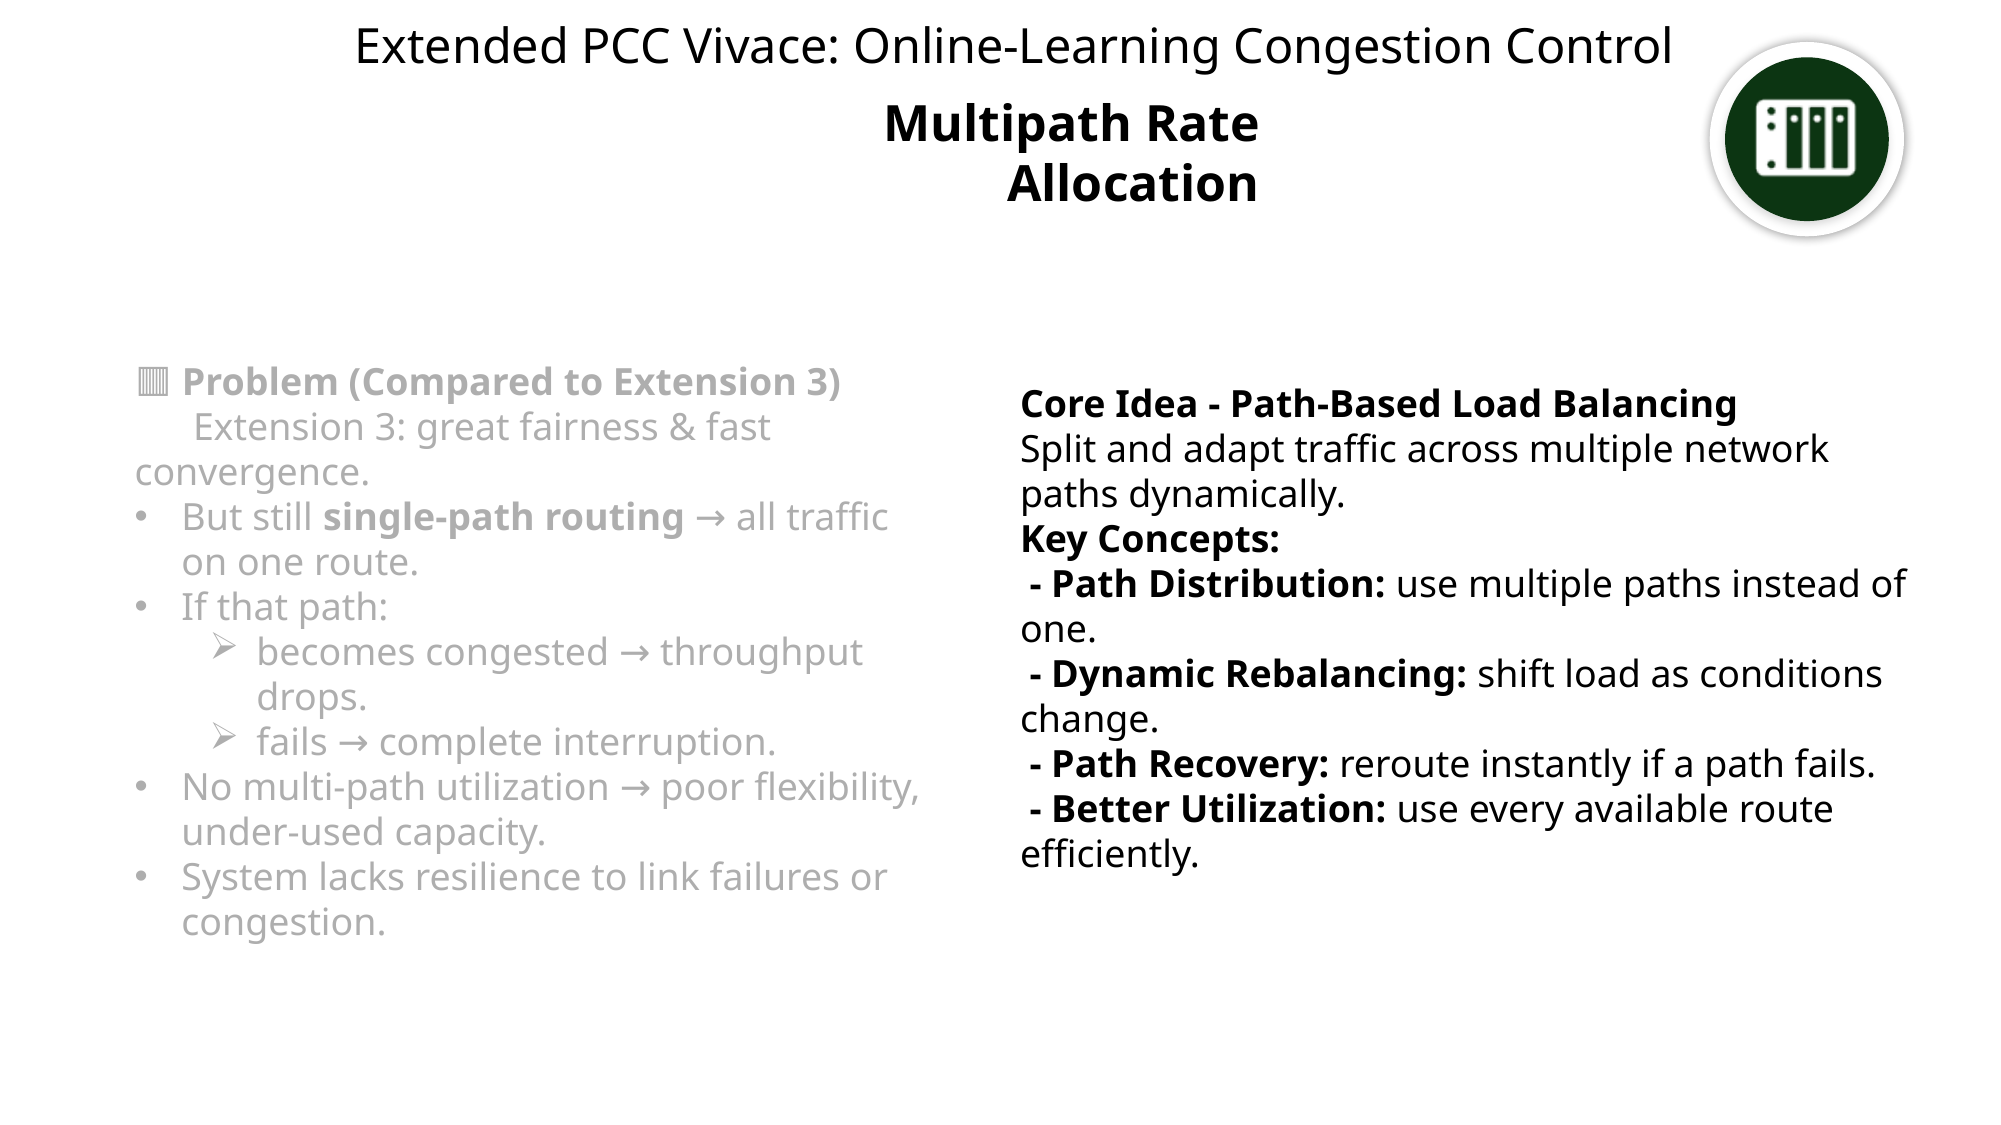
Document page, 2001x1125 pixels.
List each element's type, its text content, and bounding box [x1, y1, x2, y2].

picture [1749, 81, 1865, 198]
text_box [1723, 55, 1891, 223]
title Extended PCC Vivace: Online-Learning Congestion Control [318, 1, 1710, 82]
text_box Core Idea - Path-Based Load Balancing Split and adapt traffic across multiple network paths dynamically. Key Concepts: - Path Distribution: use multiple paths instead of one. - Dynamic Rebalancing: shift load as conditions change. - Path Recovery: reroute instantly if a path fails. - Better Utilization: use every available route efficiently. [1005, 373, 1935, 928]
text_box 🟥 Problem (Compared to Extension 3) Extension 3: great fairness & fast convergence. But still single-path routing → all traffic on one route. If that path: becomes congested → throughput drops. fails → complete interruption. No multi-path utilization → poor flexibility, under-used capacity. System lacks resilience to link failures or congestion. [119, 350, 940, 996]
text_box Multipath Rate Allocation [668, 91, 1260, 212]
text_box [1708, 40, 1906, 238]
